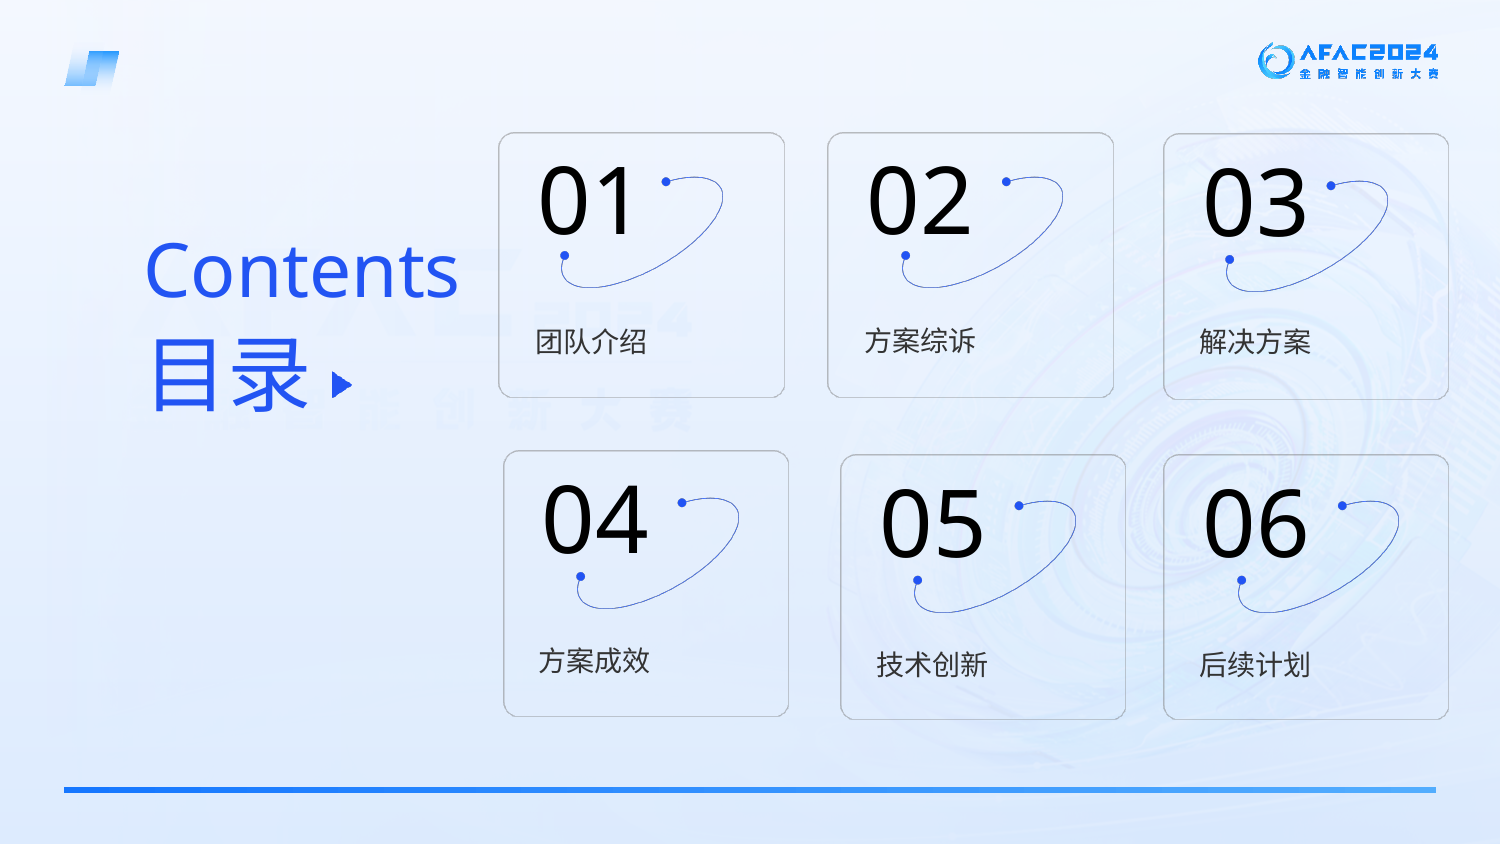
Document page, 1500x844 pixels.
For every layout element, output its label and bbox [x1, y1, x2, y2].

text_box [498, 128, 785, 398]
text_box [827, 128, 1114, 398]
text_box [1163, 450, 1450, 720]
picture [0, 0, 1500, 844]
text_box [1163, 130, 1450, 400]
text_box [502, 447, 789, 717]
text_box [840, 450, 1126, 720]
